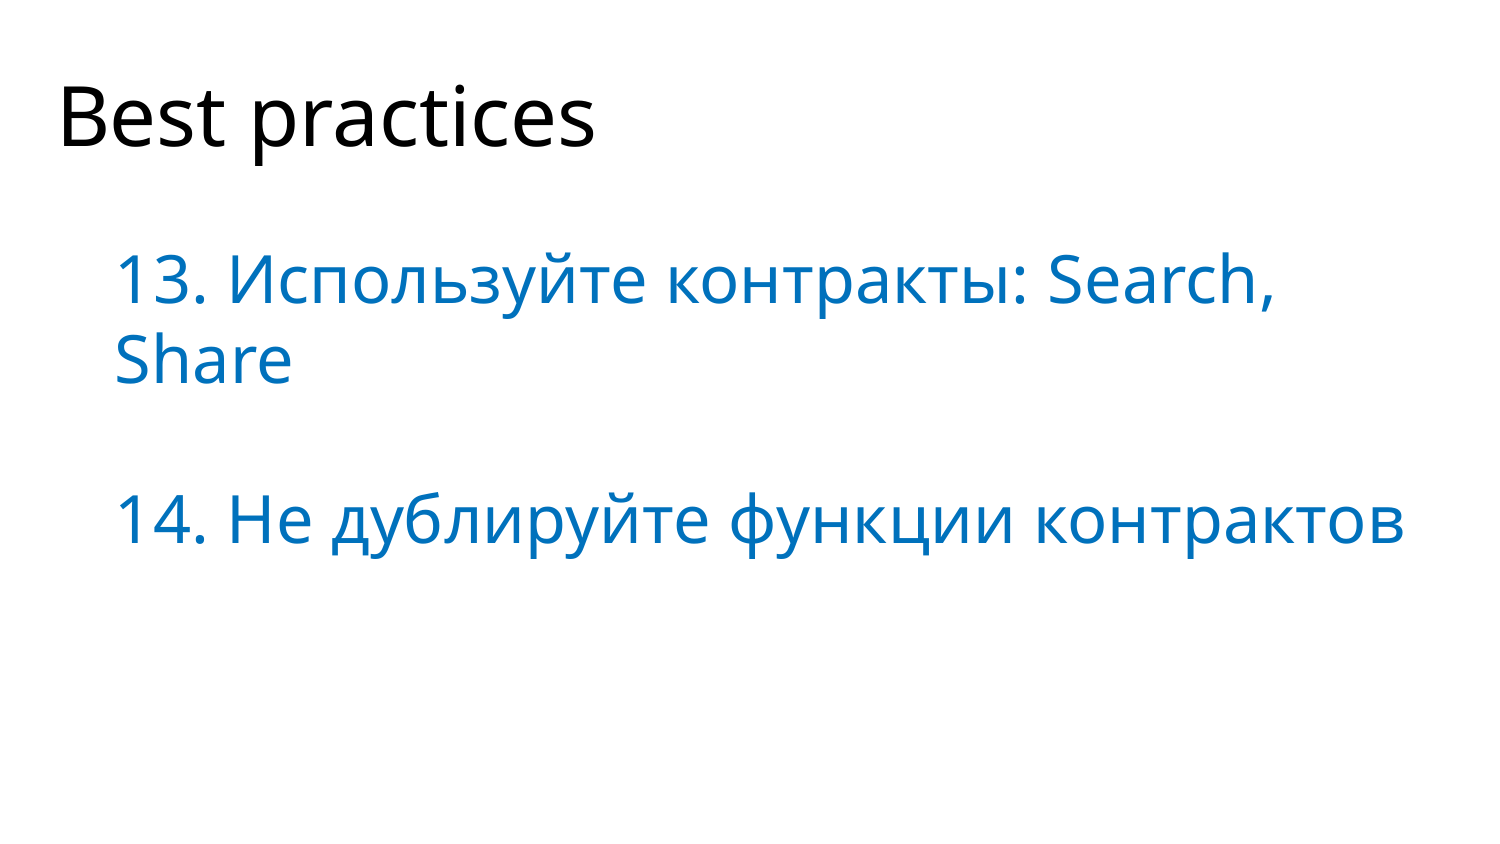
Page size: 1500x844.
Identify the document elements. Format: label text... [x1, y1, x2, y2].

text_box 13. Используйте контракты: Search, Share 14. Не дублируйте функции контрактов [100, 229, 1474, 565]
title Best practices [55, 52, 1444, 171]
